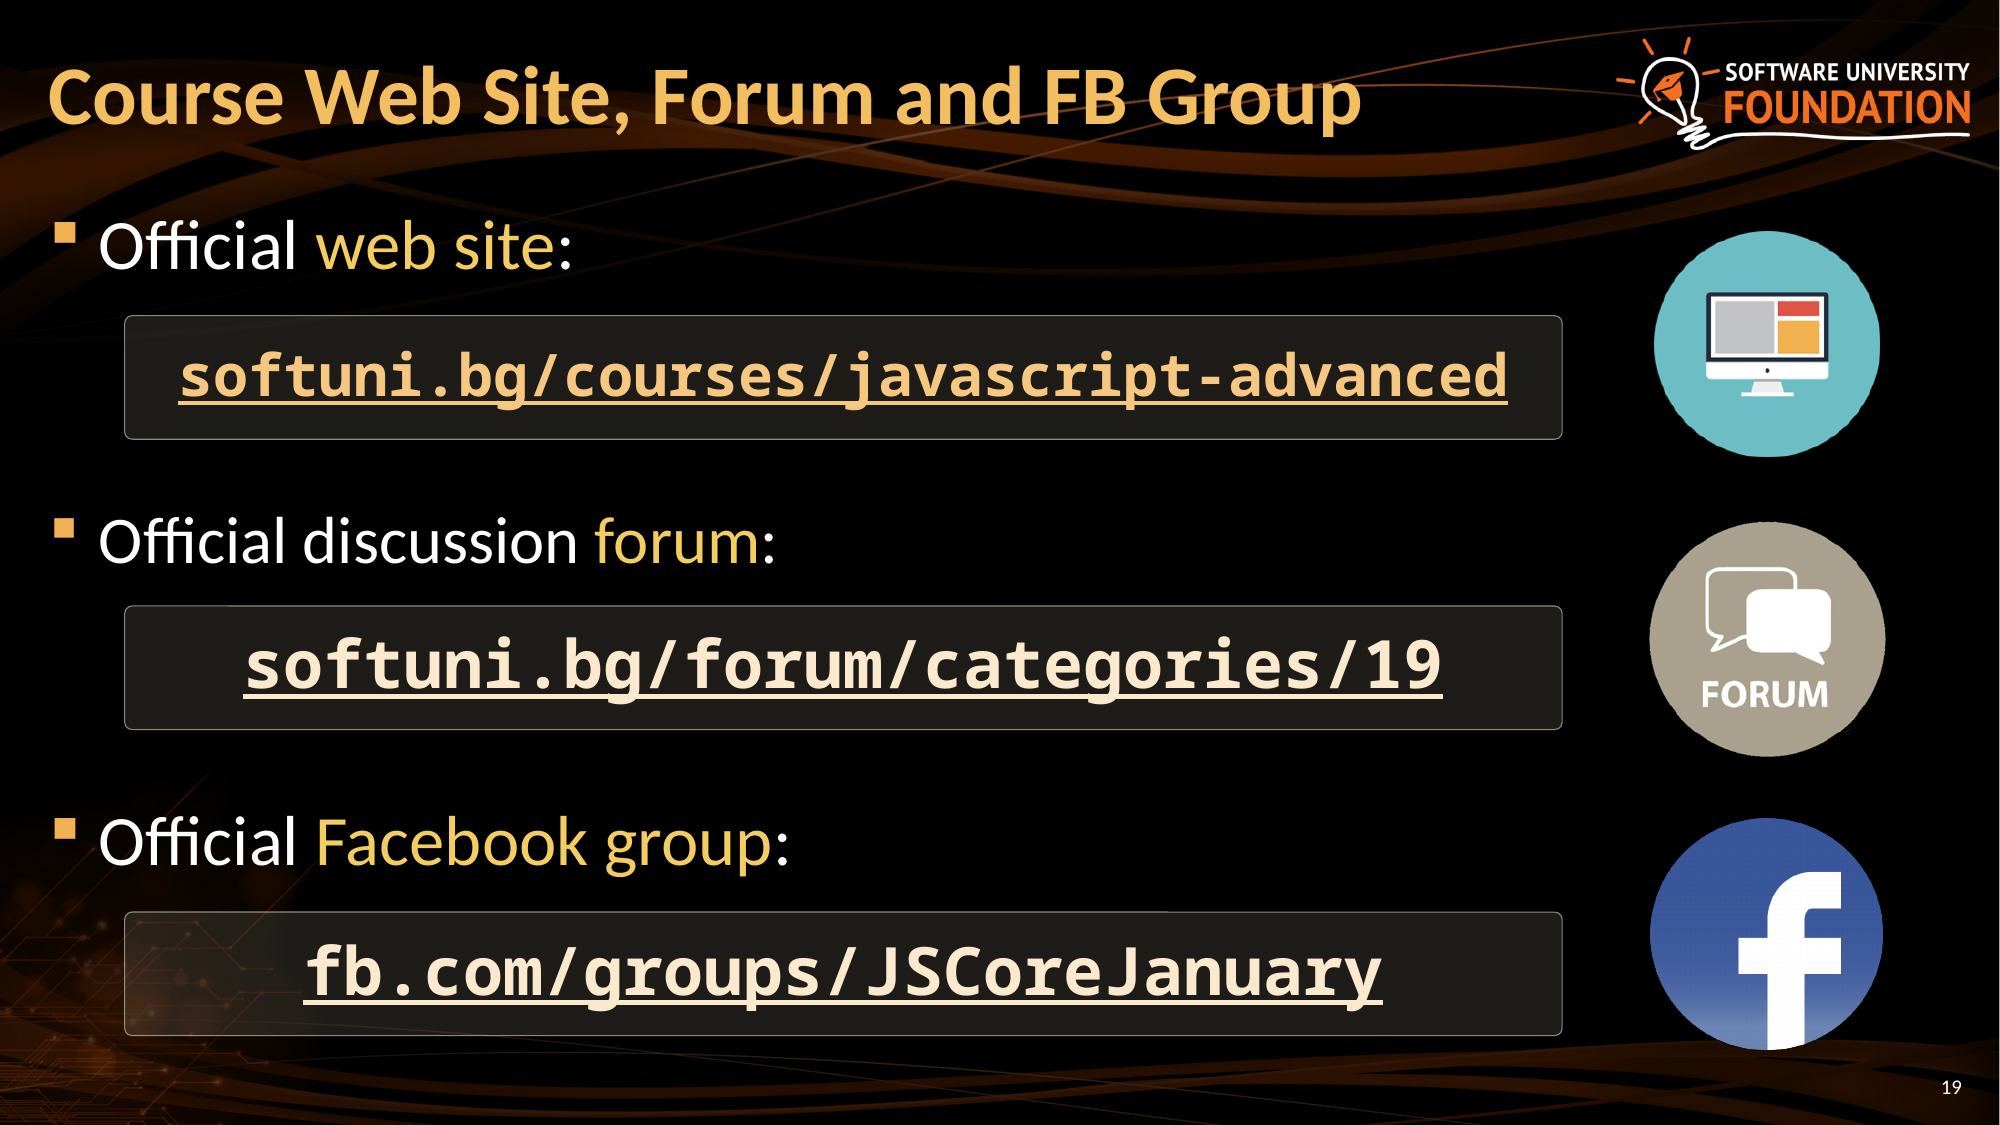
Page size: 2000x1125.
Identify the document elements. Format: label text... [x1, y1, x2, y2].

list Official web site: Official discussion forum: Official Facebook group: [31, 188, 1968, 1103]
text_box fb.com/groups/JSCoreJanuary [124, 911, 1563, 1036]
title Course Web Site, Forum and FB Group [30, 6, 1602, 189]
text_box softuni.bg/forum/categories/19 [124, 605, 1563, 730]
text_box softuni.bg/courses/javascript-advanced [124, 315, 1563, 440]
picture [0, 0, 2000, 1125]
